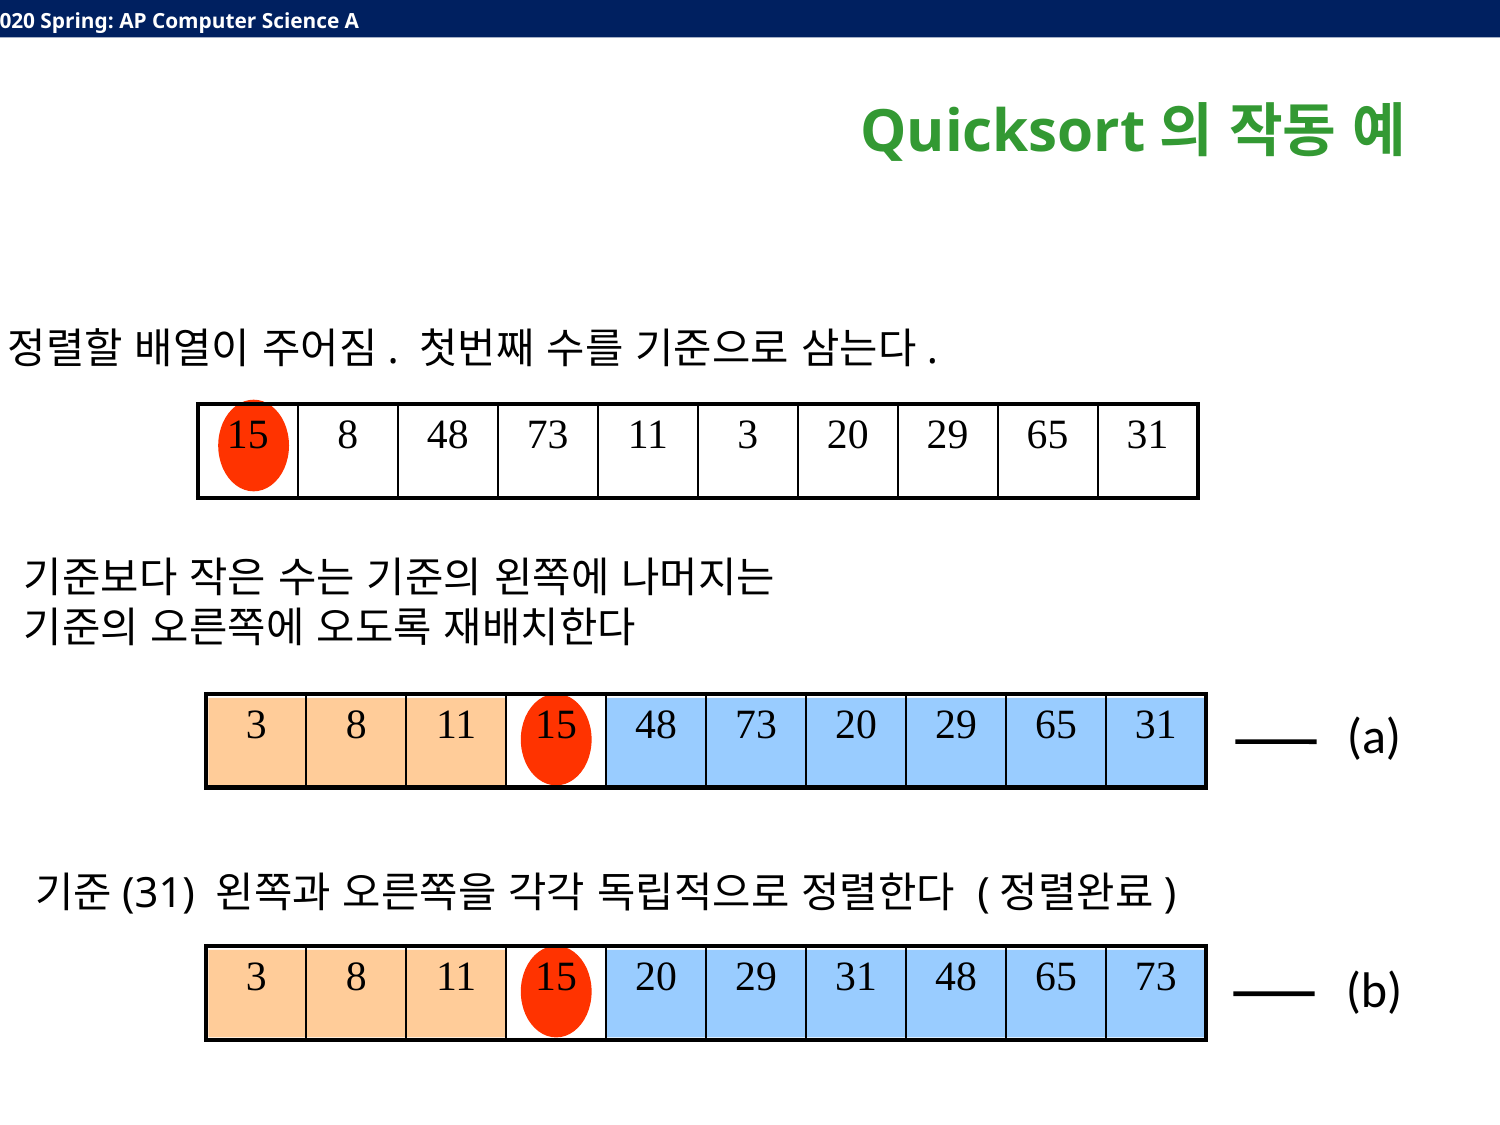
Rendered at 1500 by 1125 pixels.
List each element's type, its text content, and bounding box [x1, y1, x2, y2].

text_box 정렬할 배열이 주어짐. 첫번째 수를 기준으로 삼는다. [0, 314, 953, 380]
table_header 8 [307, 696, 405, 785]
table_header 48 [399, 406, 497, 496]
table_header 48 [607, 696, 705, 785]
table_header 20 [607, 948, 705, 1038]
table_header 15 [200, 406, 297, 496]
table_header 65 [1007, 696, 1105, 785]
table_header 3 [208, 948, 305, 1038]
text_box 기준보다 작은 수는 기준의 왼쪽에 나머지는 기준의 오른쪽에 오도록 재배치한다 [8, 543, 802, 659]
table_header 73 [707, 696, 805, 785]
table_header 20 [807, 696, 905, 785]
table_header 15 [507, 948, 605, 1038]
table_header 3 [699, 406, 797, 496]
text_box (a) [1332, 696, 1417, 771]
table_header 11 [407, 696, 505, 785]
table_header 29 [899, 406, 997, 496]
text_box 기준(31) 왼쪽과 오른쪽을 각각 독립적으로 정렬한다 (정렬완료) [20, 858, 1242, 923]
table_header 3 [208, 696, 305, 785]
table_header 29 [907, 696, 1005, 785]
table_header 11 [407, 948, 505, 1038]
table_header 20 [799, 406, 897, 496]
table_header 8 [299, 406, 397, 496]
table_header 29 [707, 948, 805, 1038]
table_header 8 [307, 948, 405, 1038]
table_header 73 [499, 406, 597, 496]
table_header 31 [807, 948, 905, 1038]
table_header 73 [1107, 948, 1204, 1038]
text_box Quicksort의 작동 예 [766, 62, 1500, 194]
text_box (b) [1331, 950, 1418, 1025]
table_header 48 [907, 948, 1005, 1038]
table_header 65 [999, 406, 1097, 496]
table_header 65 [1007, 948, 1105, 1038]
table_header 11 [599, 406, 697, 496]
table_header 31 [1099, 406, 1196, 496]
table_header 31 [1107, 696, 1204, 785]
table_header 15 [507, 696, 605, 785]
